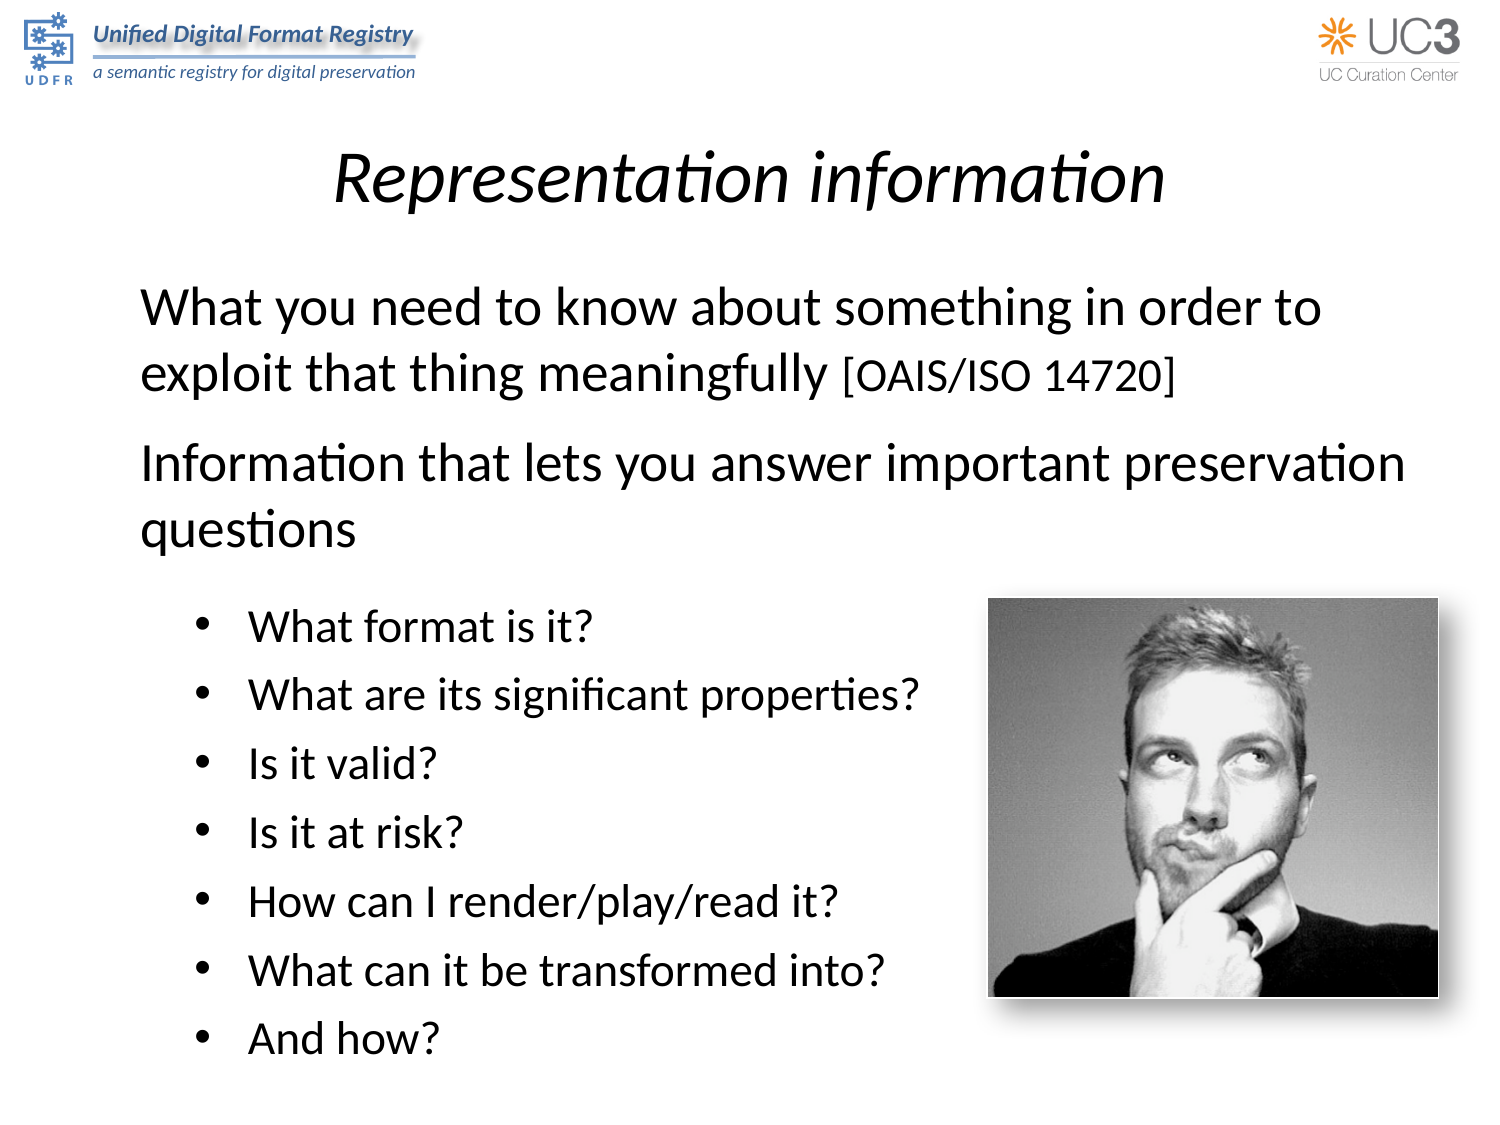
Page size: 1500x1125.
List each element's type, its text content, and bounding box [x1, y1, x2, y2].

picture [24, 12, 132, 88]
list What you need to know about something in order to exploit that thing meaningfully [OAIS/ISO 14720] Information that lets you answer important preservation questions What format is it? What are its significant properties? Is it valid? Is it at risk? How can I render/play/read it? What can it be transformed into? And how? [125, 262, 1425, 1075]
title Representation information [75, 112, 1425, 233]
picture [1312, 12, 1464, 85]
picture [987, 597, 1438, 998]
